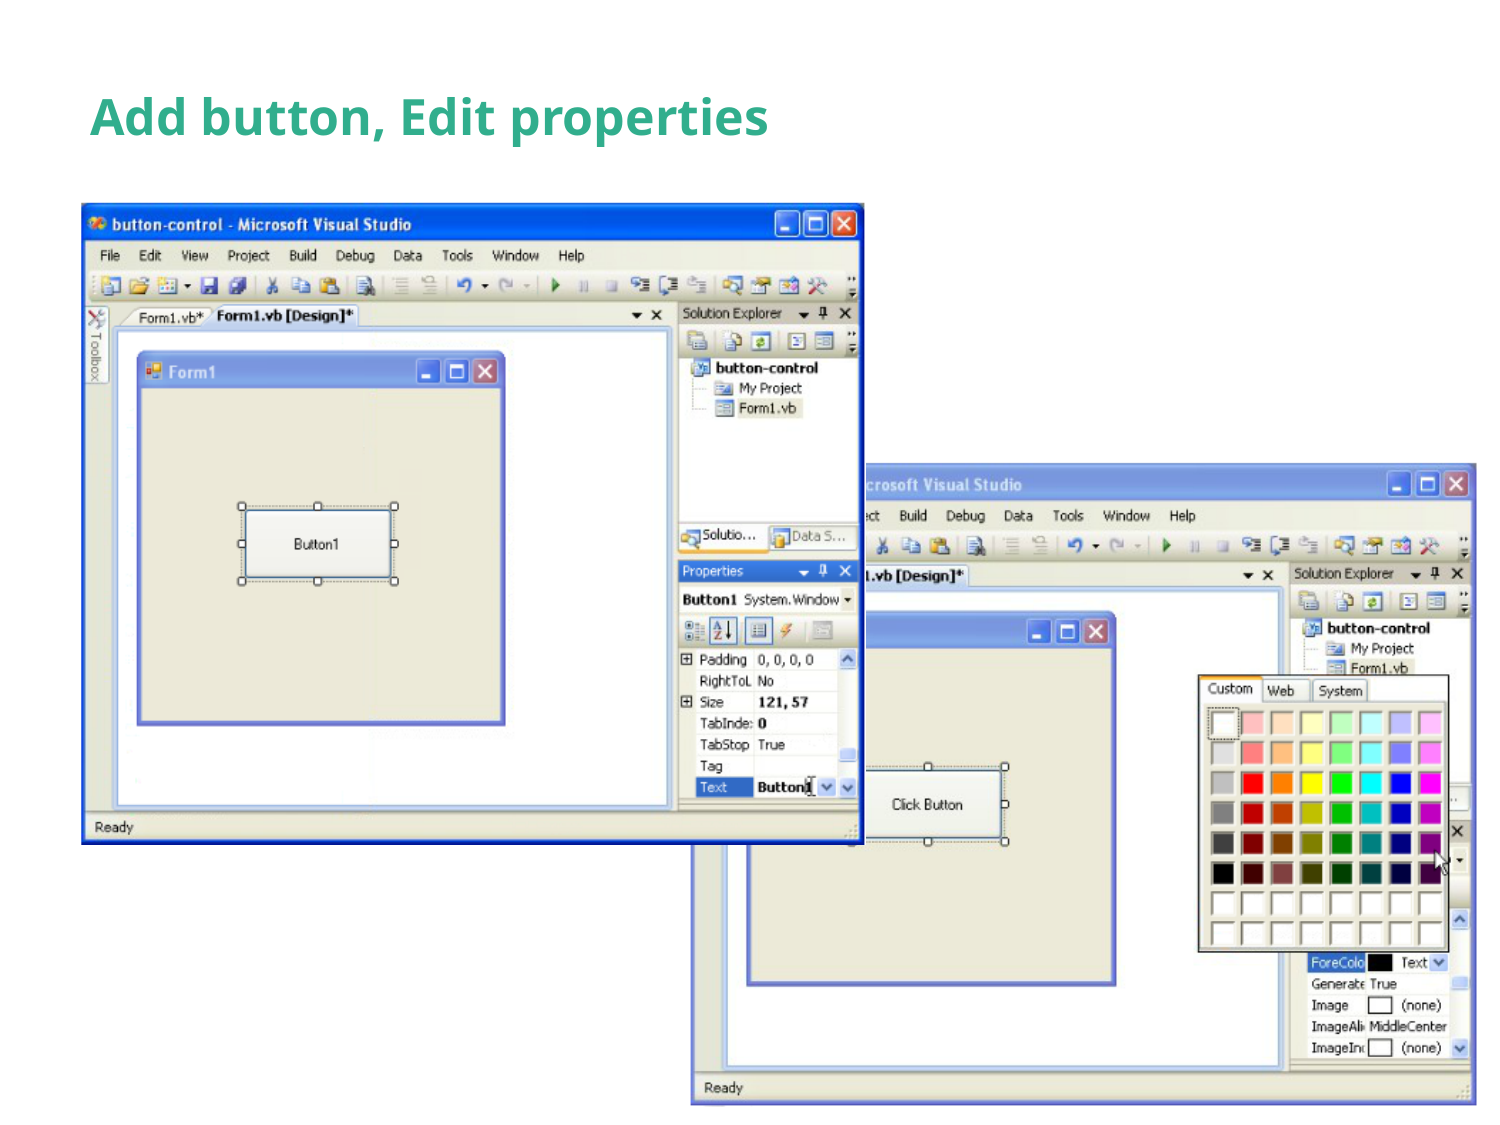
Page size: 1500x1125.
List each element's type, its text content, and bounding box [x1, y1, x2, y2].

picture [79, 196, 1481, 1108]
title Add button, Edit properties [75, 45, 1425, 187]
